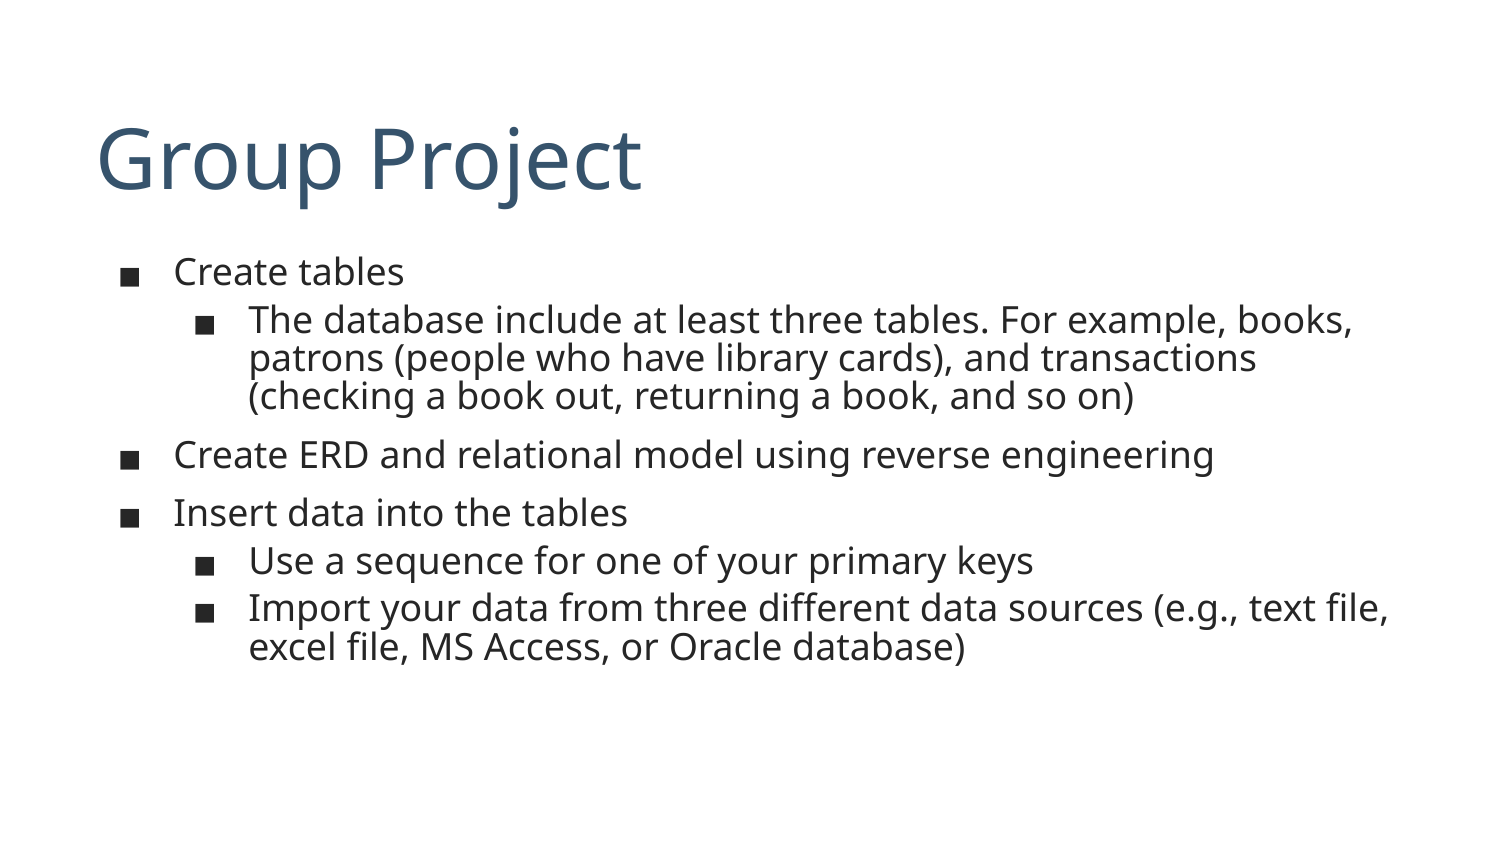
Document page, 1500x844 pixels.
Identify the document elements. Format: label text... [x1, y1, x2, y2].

title Group Project [80, 61, 1407, 266]
list Create tables The database include at least three tables. For example, books, patrons (people who have library cards), and transactions (checking a book out, returning a book, and so on) Create ERD and relational model using reverse engineering Insert data into the tables Use a sequence for one of your primary keys Import your data from three different data sources (e.g., text file, excel file, MS Access, or Oracle database) [83, 247, 1407, 711]
